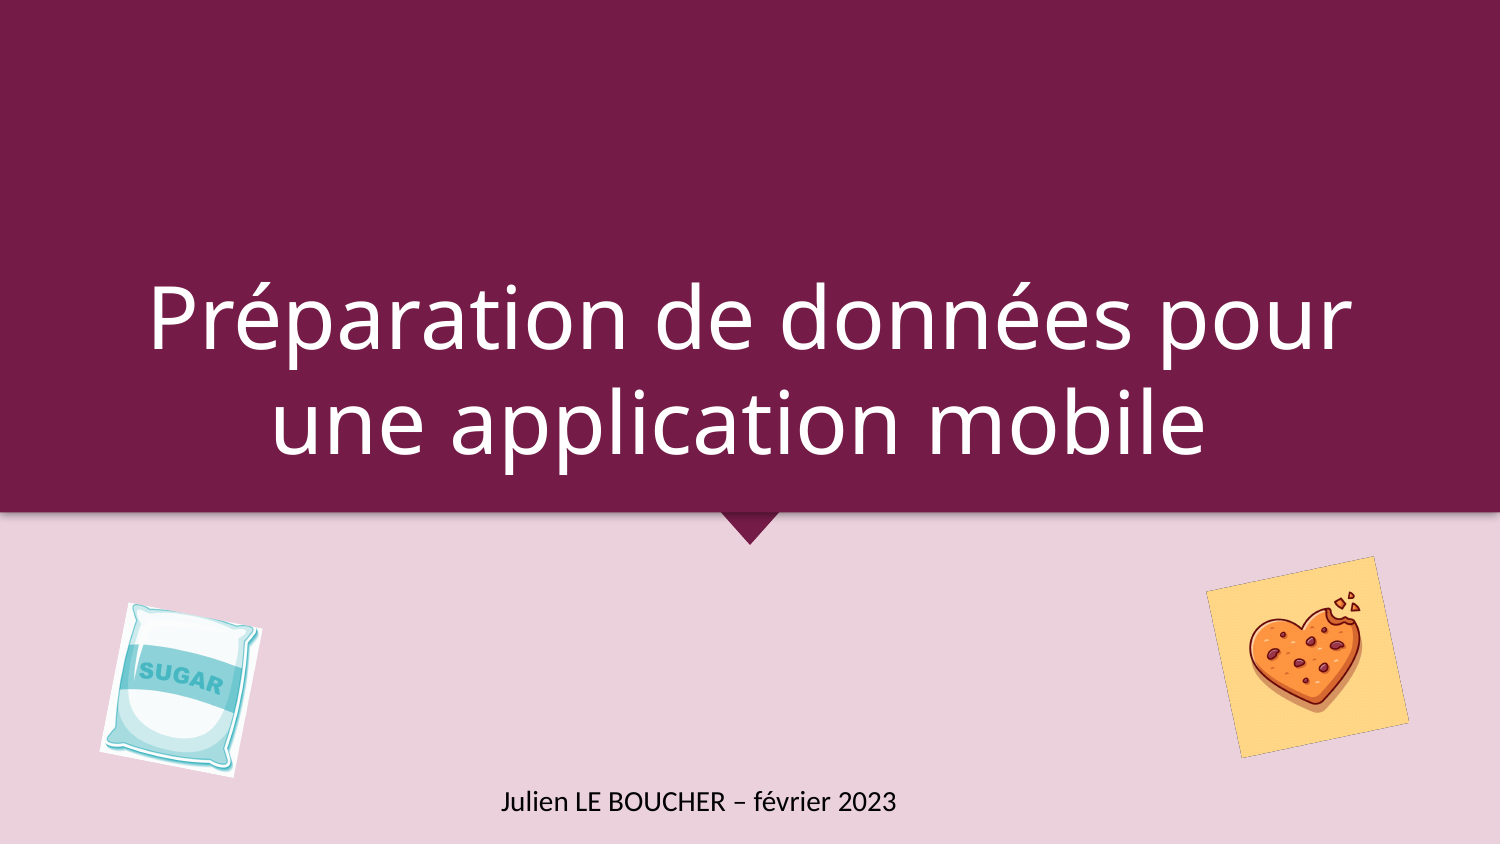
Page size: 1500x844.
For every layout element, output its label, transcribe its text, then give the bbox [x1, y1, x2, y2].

picture [100, 602, 262, 777]
text_box Julien LE BOUCHER – février 2023 [486, 767, 1179, 833]
title Préparation de données pour une application mobile [70, 421, 1430, 768]
picture [1207, 557, 1409, 758]
